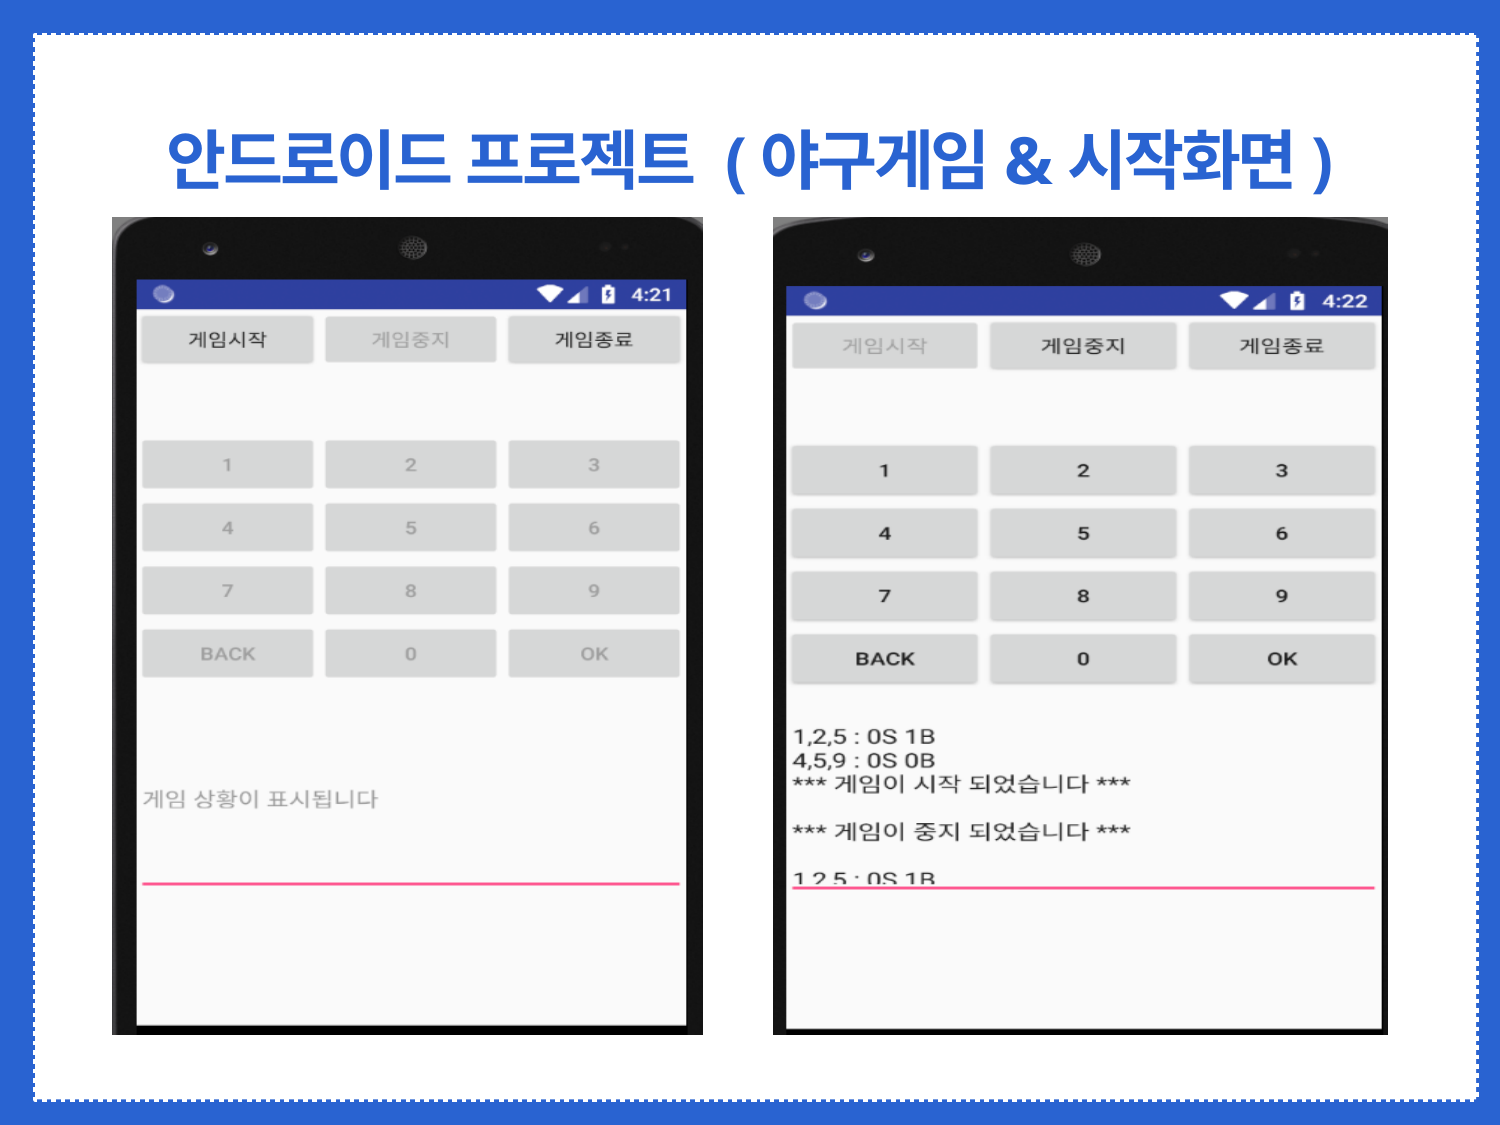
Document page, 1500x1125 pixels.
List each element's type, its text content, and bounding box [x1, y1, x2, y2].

picture [111, 216, 703, 1036]
text_box [33, 33, 1478, 1101]
title 안드로이드 프로젝트 (야구게임&시작화면) [112, 81, 1388, 236]
picture [773, 216, 1389, 1036]
